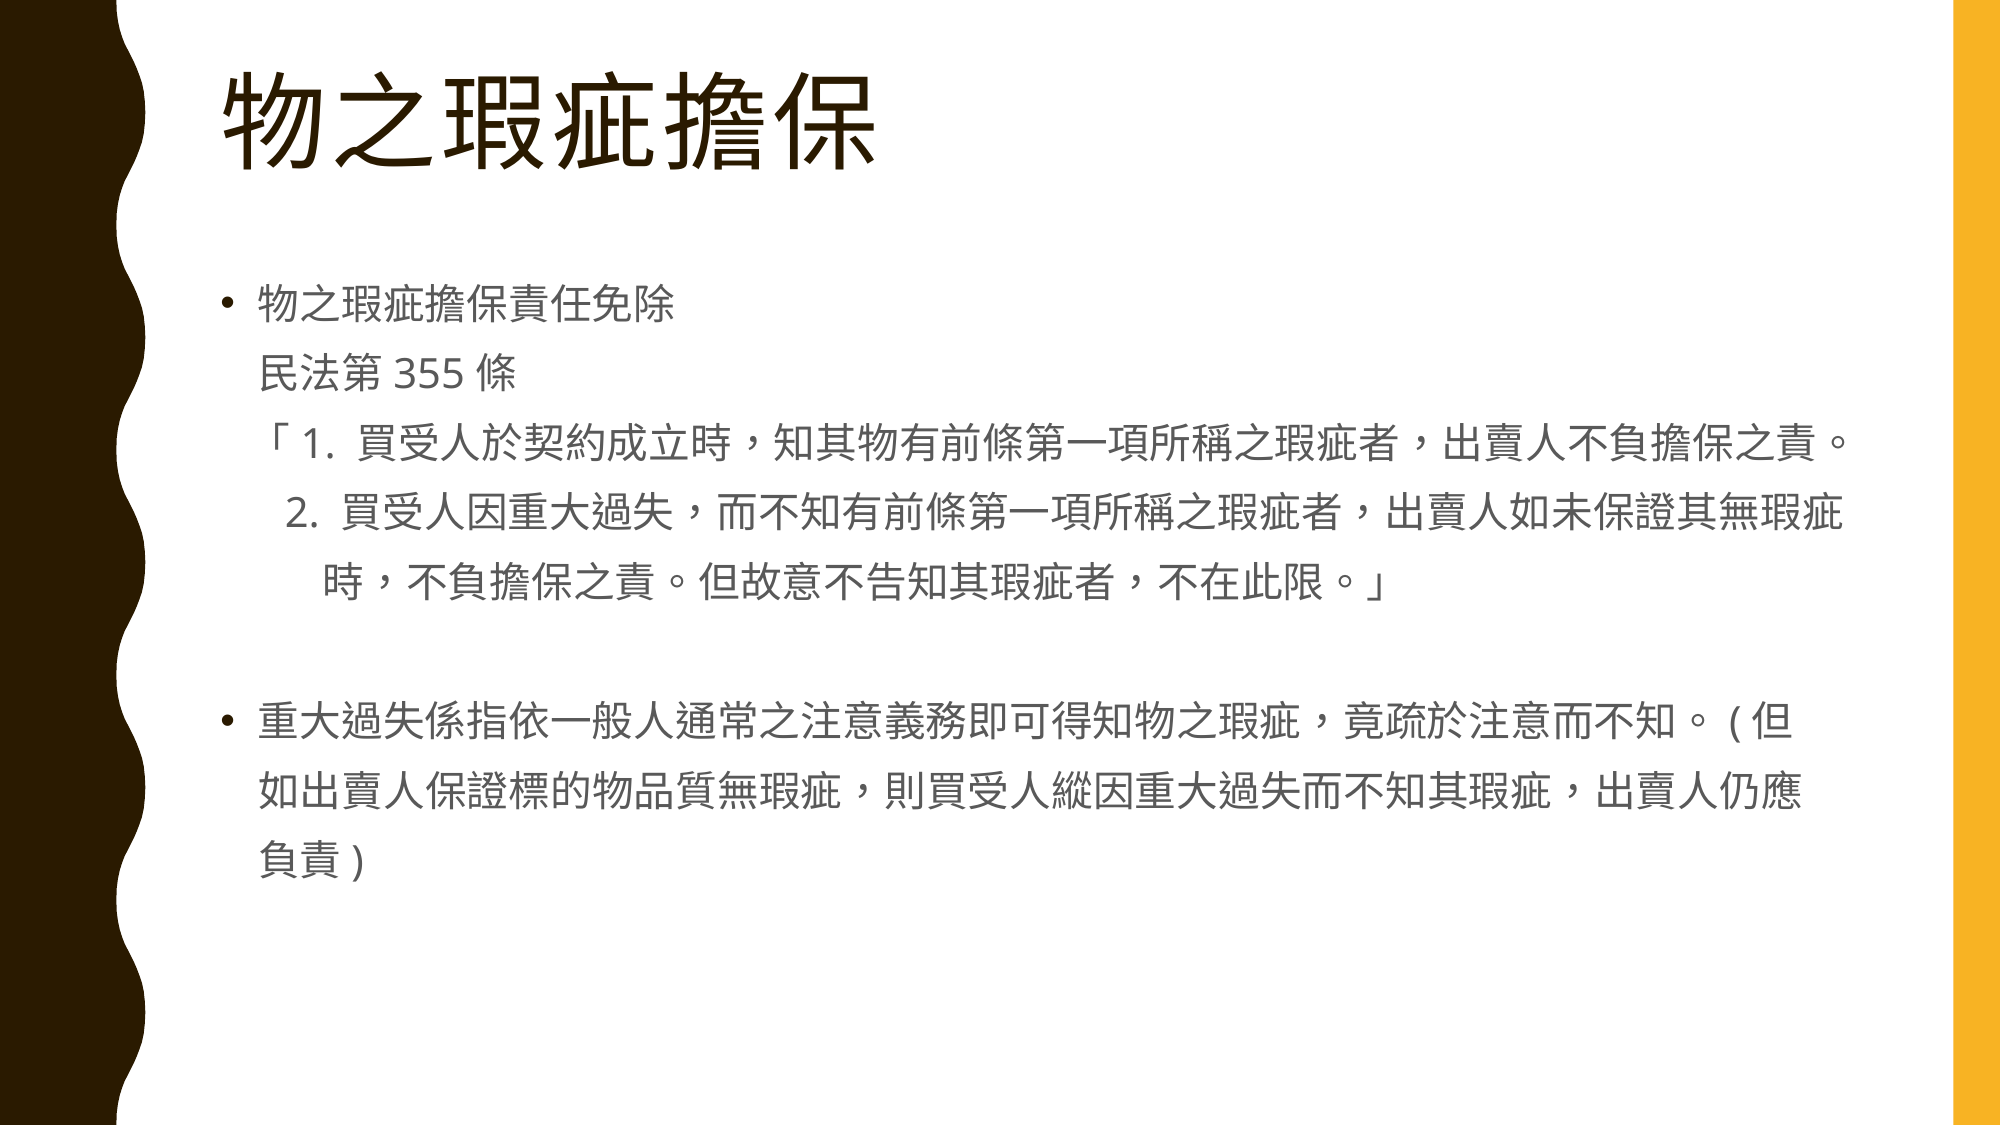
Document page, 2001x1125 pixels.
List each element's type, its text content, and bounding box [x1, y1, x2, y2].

title 物之瑕疵擔保 [205, 62, 1875, 234]
list 物之瑕疵擔保責任免除 民法第355條 「1. 買受人於契約成立時，知其物有前條第一項所稱之瑕疵者，出賣人不負擔保之責。 2. 買受人因重大過失，而不知有前條第一項所稱之瑕疵者，出賣人如未保證其無瑕疵 時，不負擔保之責。但故意不告知其瑕疵者，不在此限。」 重大過失係指依一般人通常之注意義務即可得知物之瑕疵，竟疏於注意而不知。(但 如出賣人保證標的物品質無瑕疵，則買受人縱因重大過失而不知其瑕疵，出賣人仍應 負責) [205, 264, 1875, 965]
